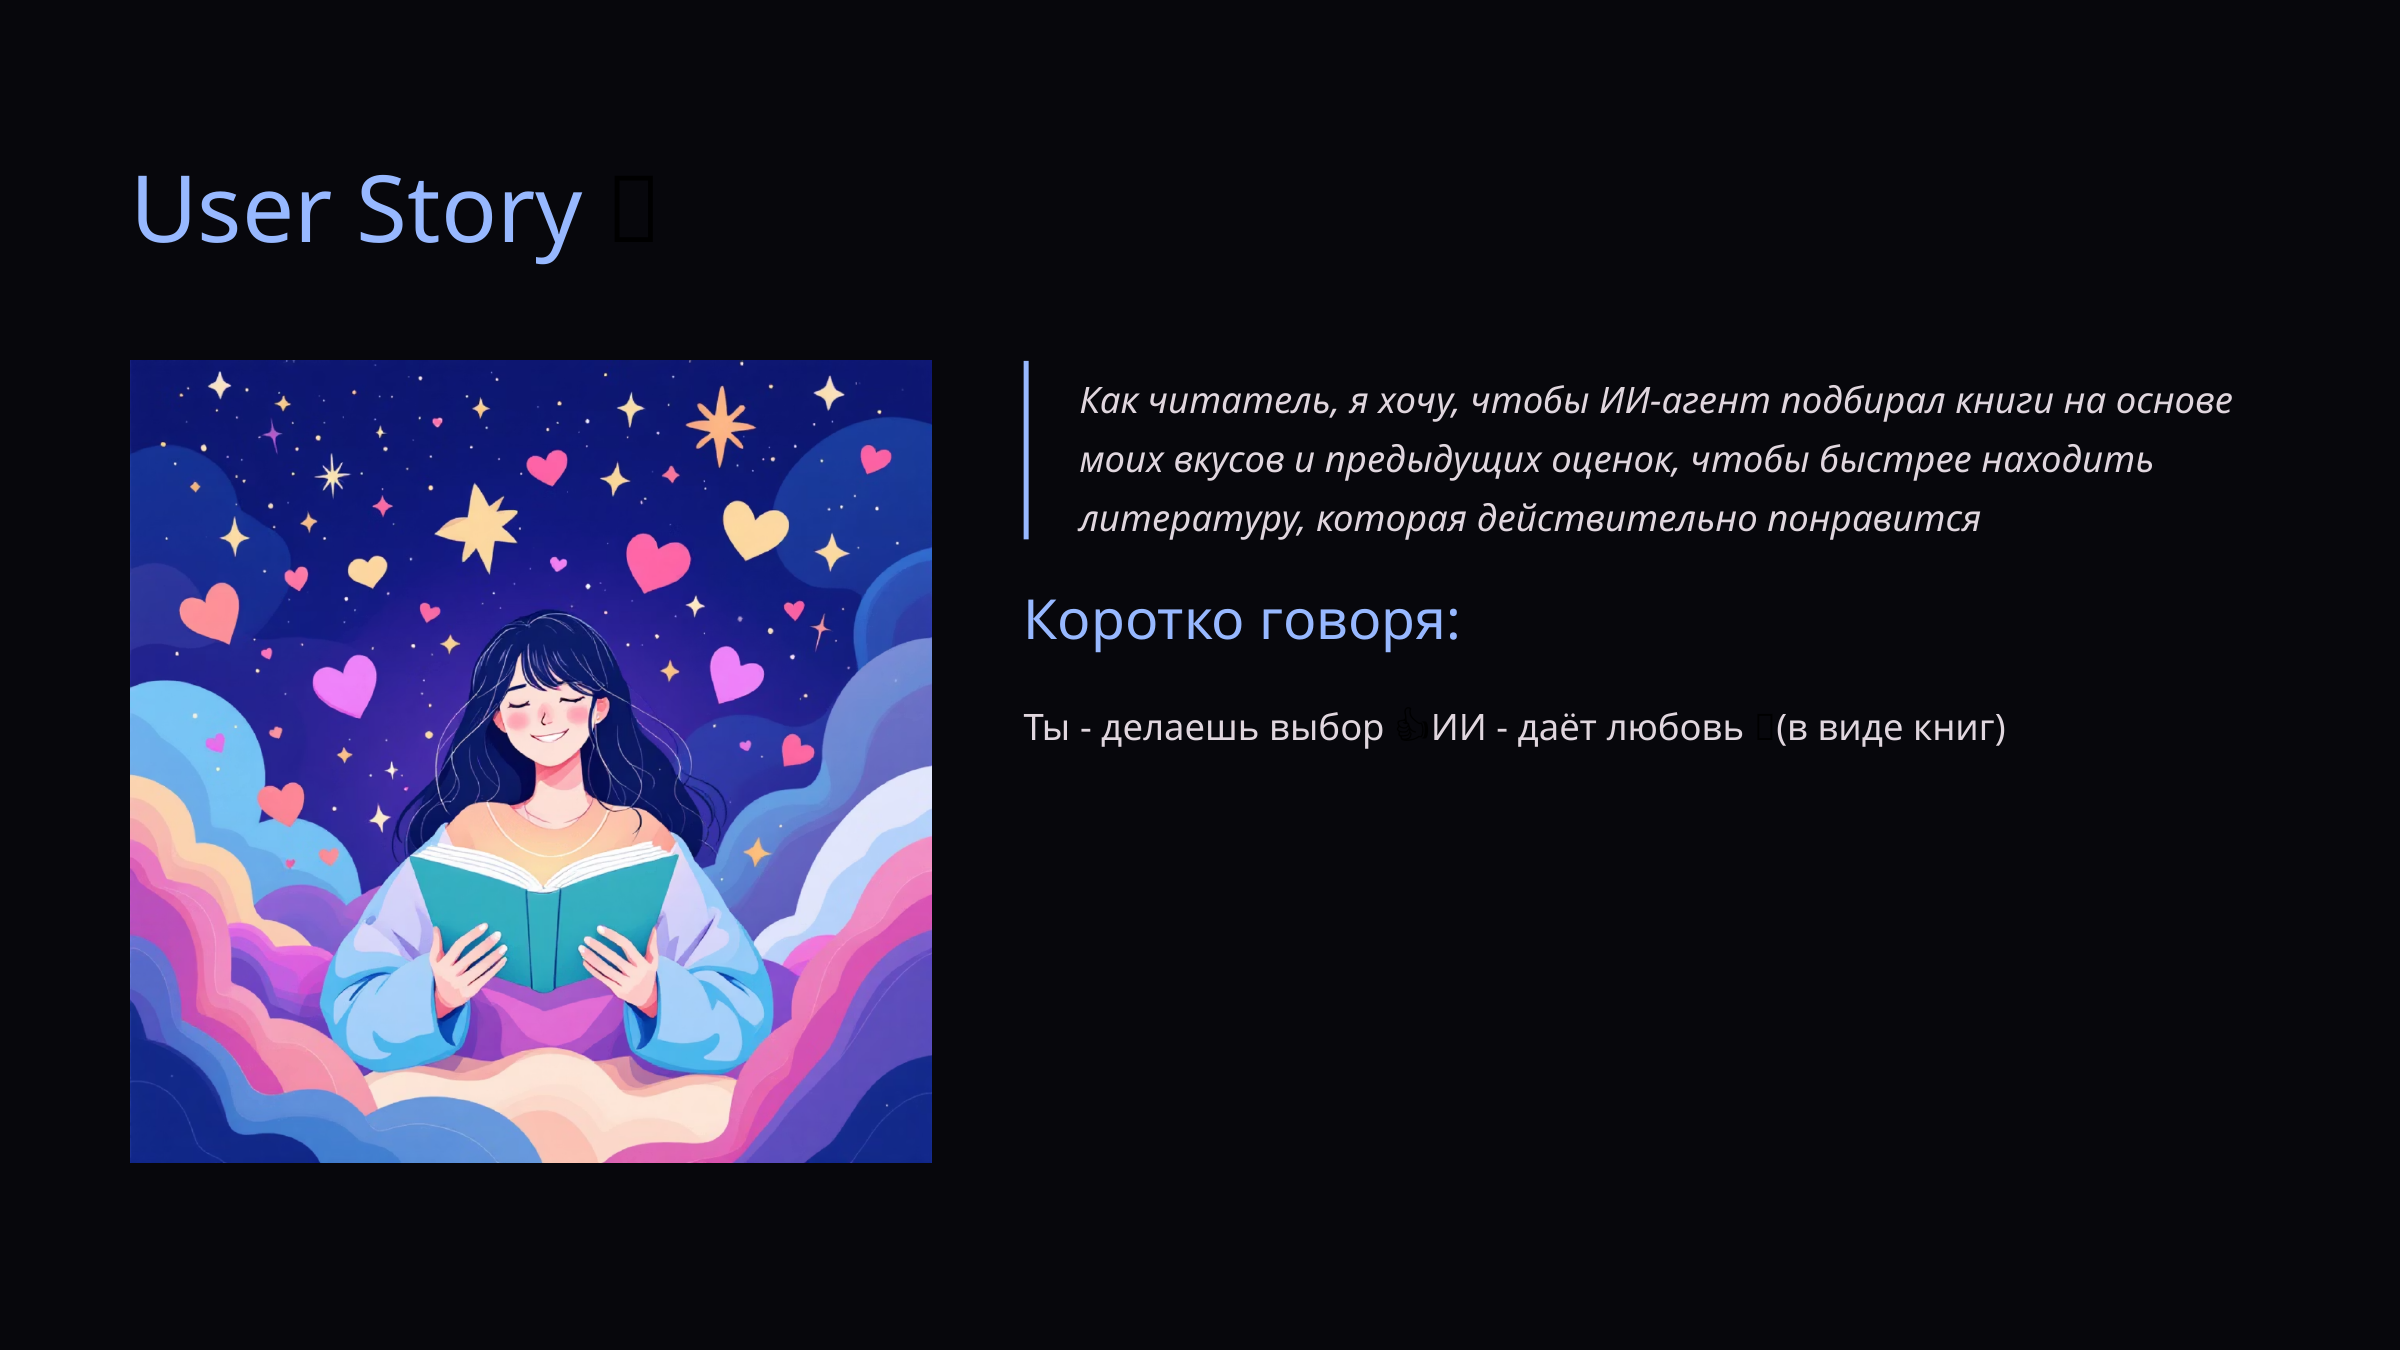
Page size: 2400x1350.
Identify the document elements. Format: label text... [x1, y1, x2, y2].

picture [130, 360, 932, 1163]
text_box User Story 👤 [130, 145, 1061, 264]
text_box [1023, 360, 1029, 540]
text_box Ты - делаешь выбор 👍ИИ - даёт любовь 💕(в виде книг) [1023, 688, 2271, 872]
text_box Коротко говоря: [1023, 581, 1582, 652]
text_box Как читатель, я хочу, чтобы ИИ-агент подбирал книги на основе моих вкусов и предыдущих оценок, чтобы быстрее находить литературу, которая действительно понравится [1079, 360, 2271, 540]
